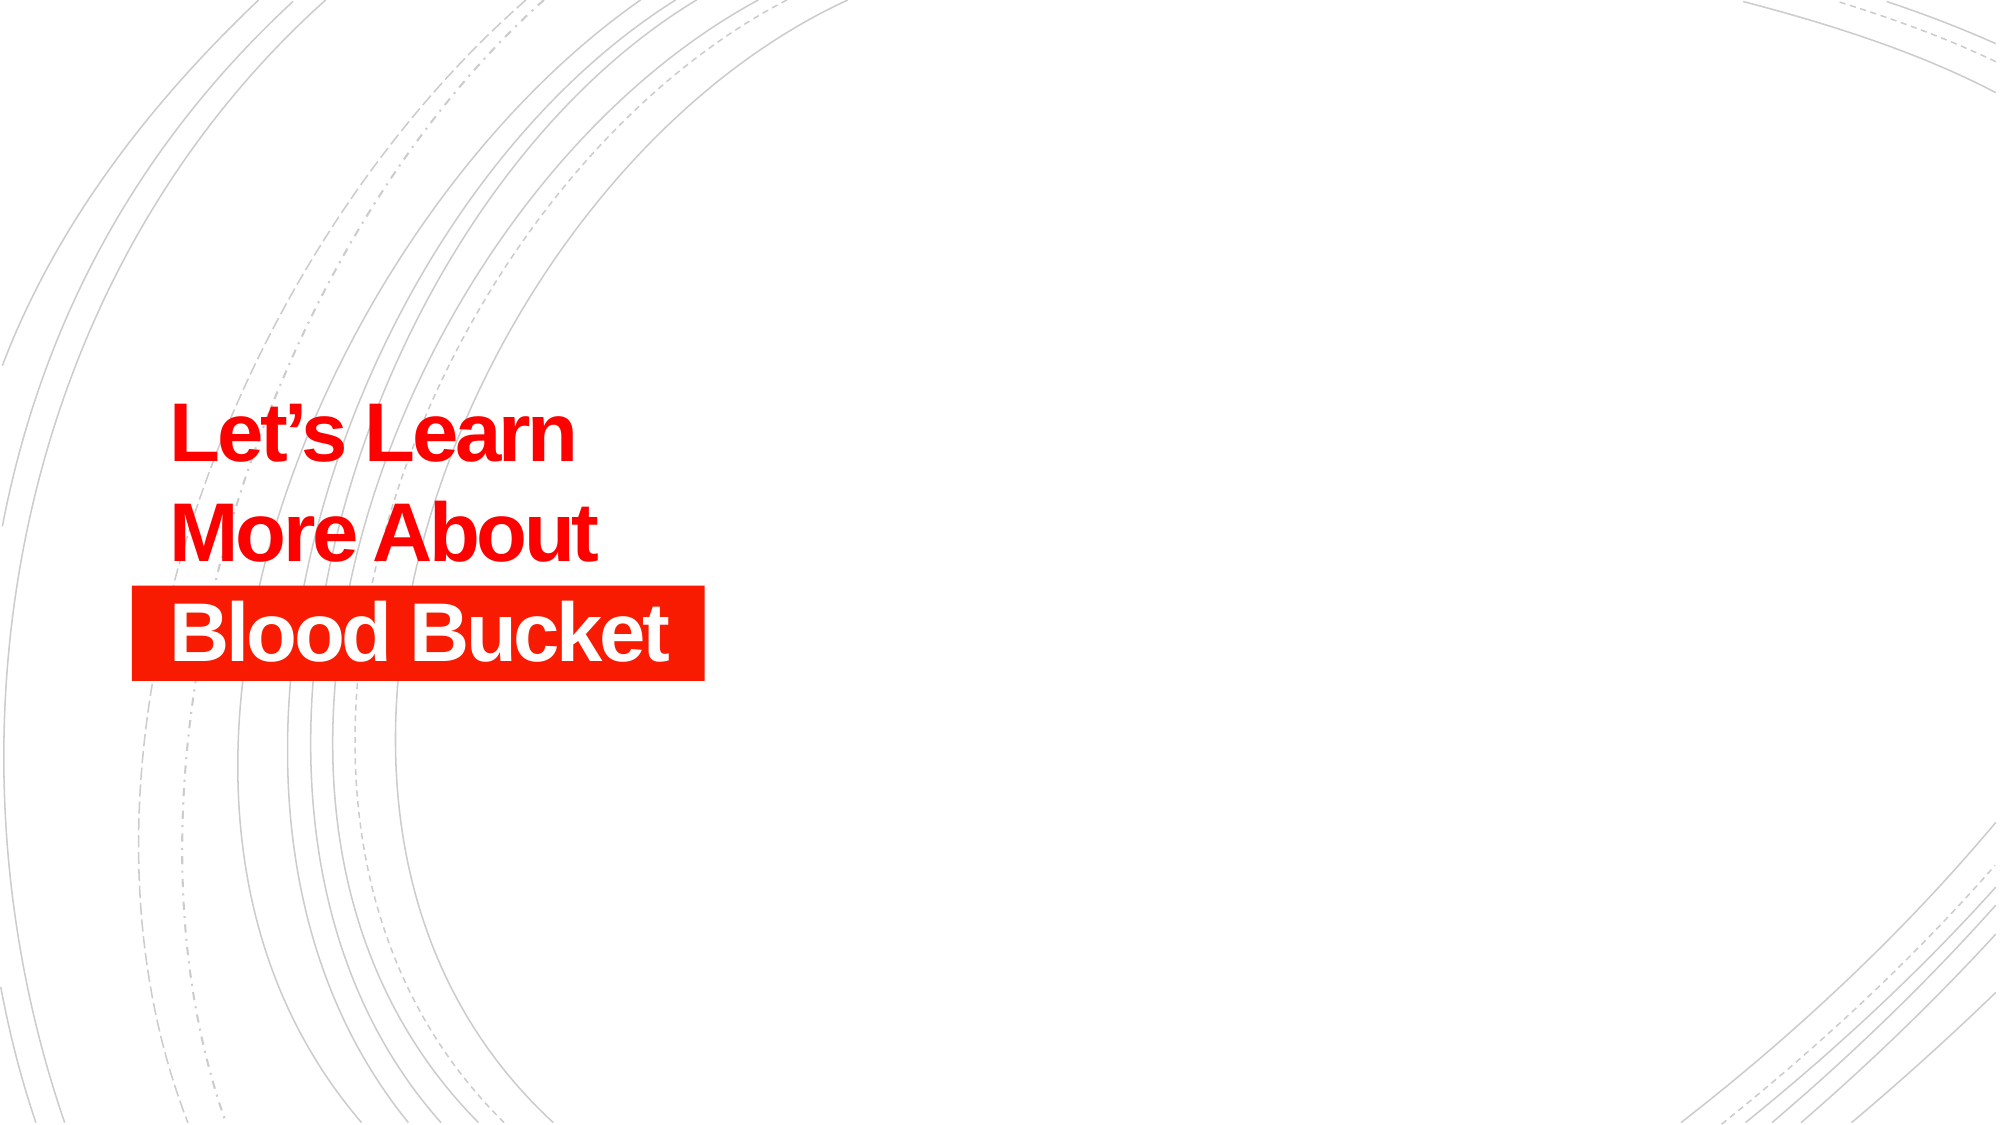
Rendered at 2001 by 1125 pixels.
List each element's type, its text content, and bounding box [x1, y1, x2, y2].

title Let’s Learn More About Blood Bucket [131, 174, 1869, 882]
